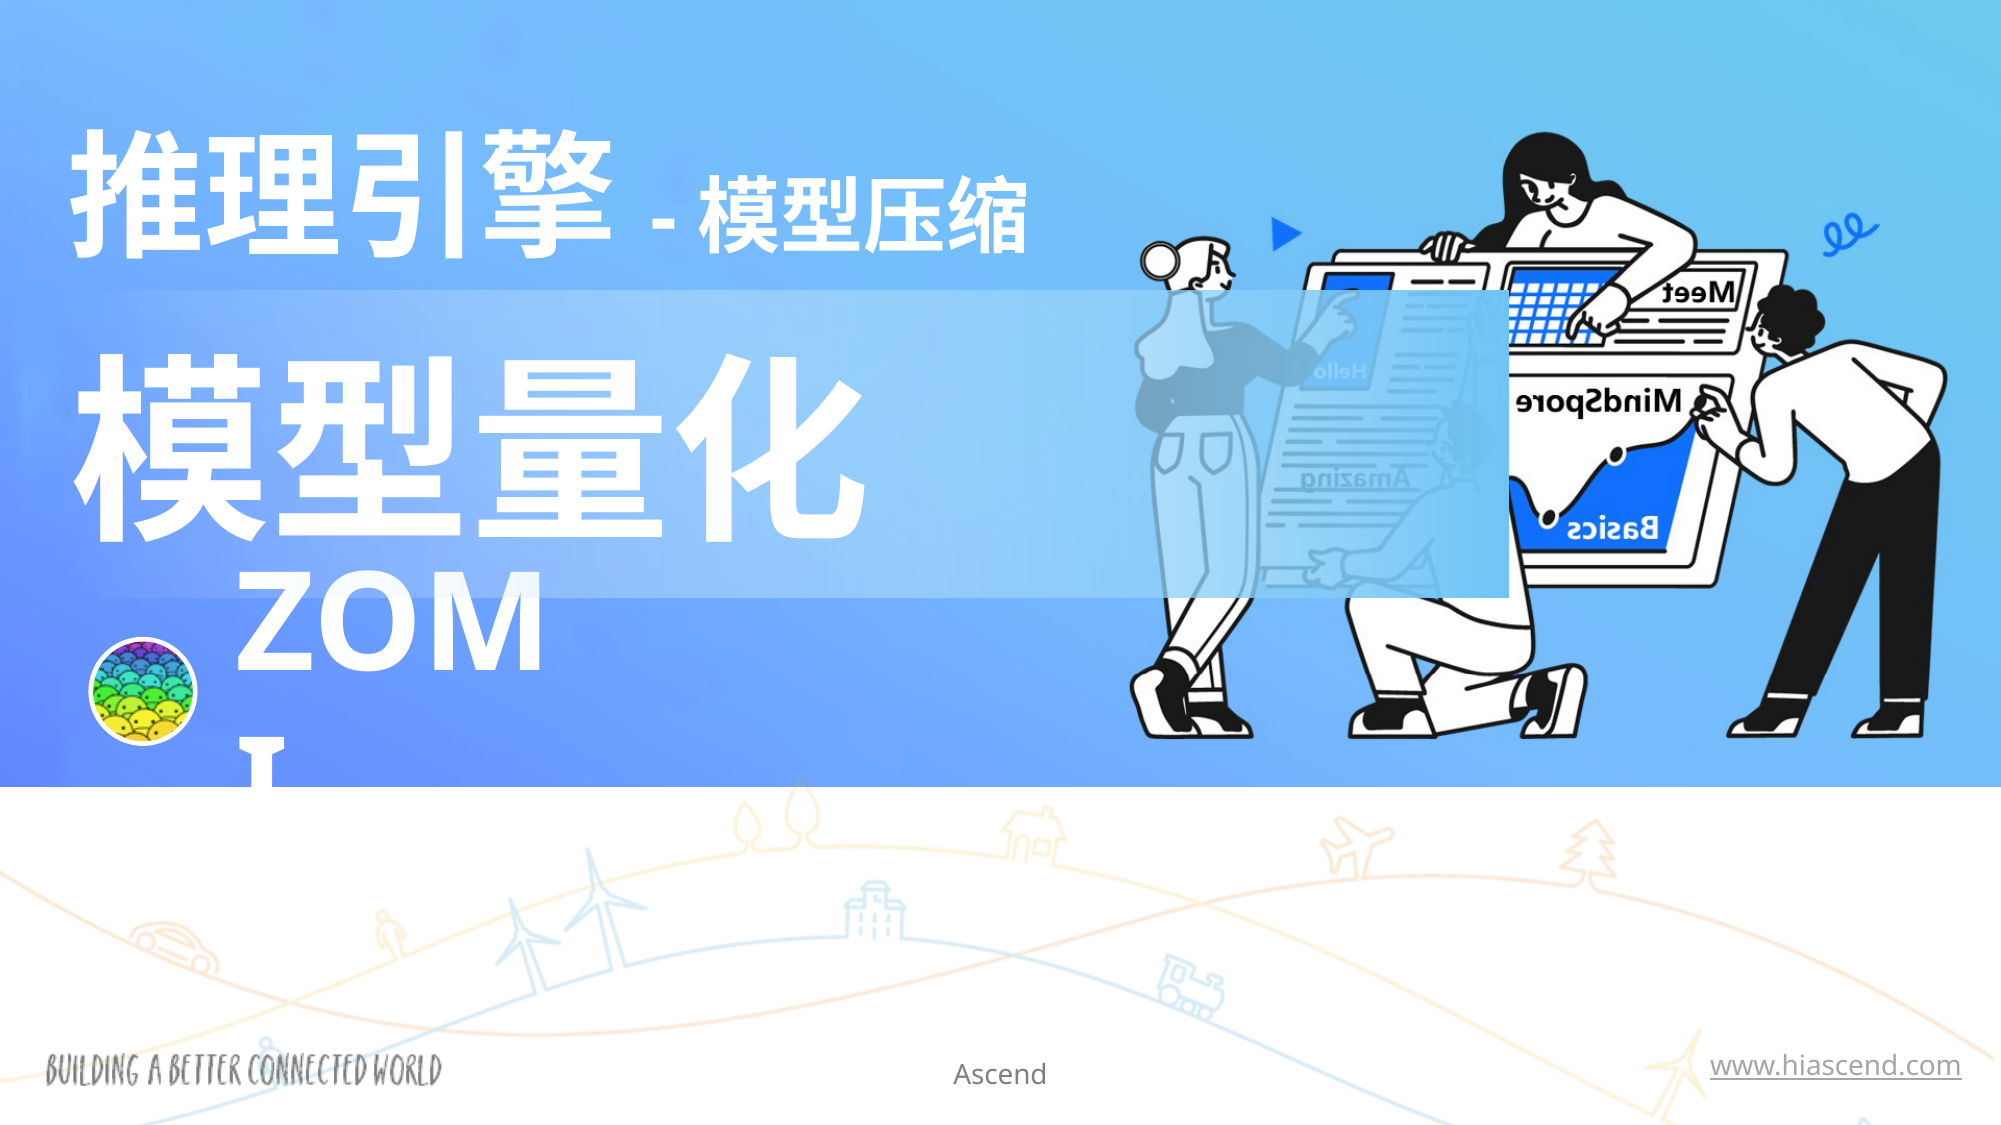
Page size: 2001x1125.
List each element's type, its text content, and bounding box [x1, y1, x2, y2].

title 推理引擎-模型压缩 [52, 113, 1742, 271]
picture [0, 0, 2001, 787]
text_box 模型量化 [55, 290, 1509, 598]
picture [23, 1032, 468, 1114]
subtitle ZOMI [220, 639, 611, 758]
